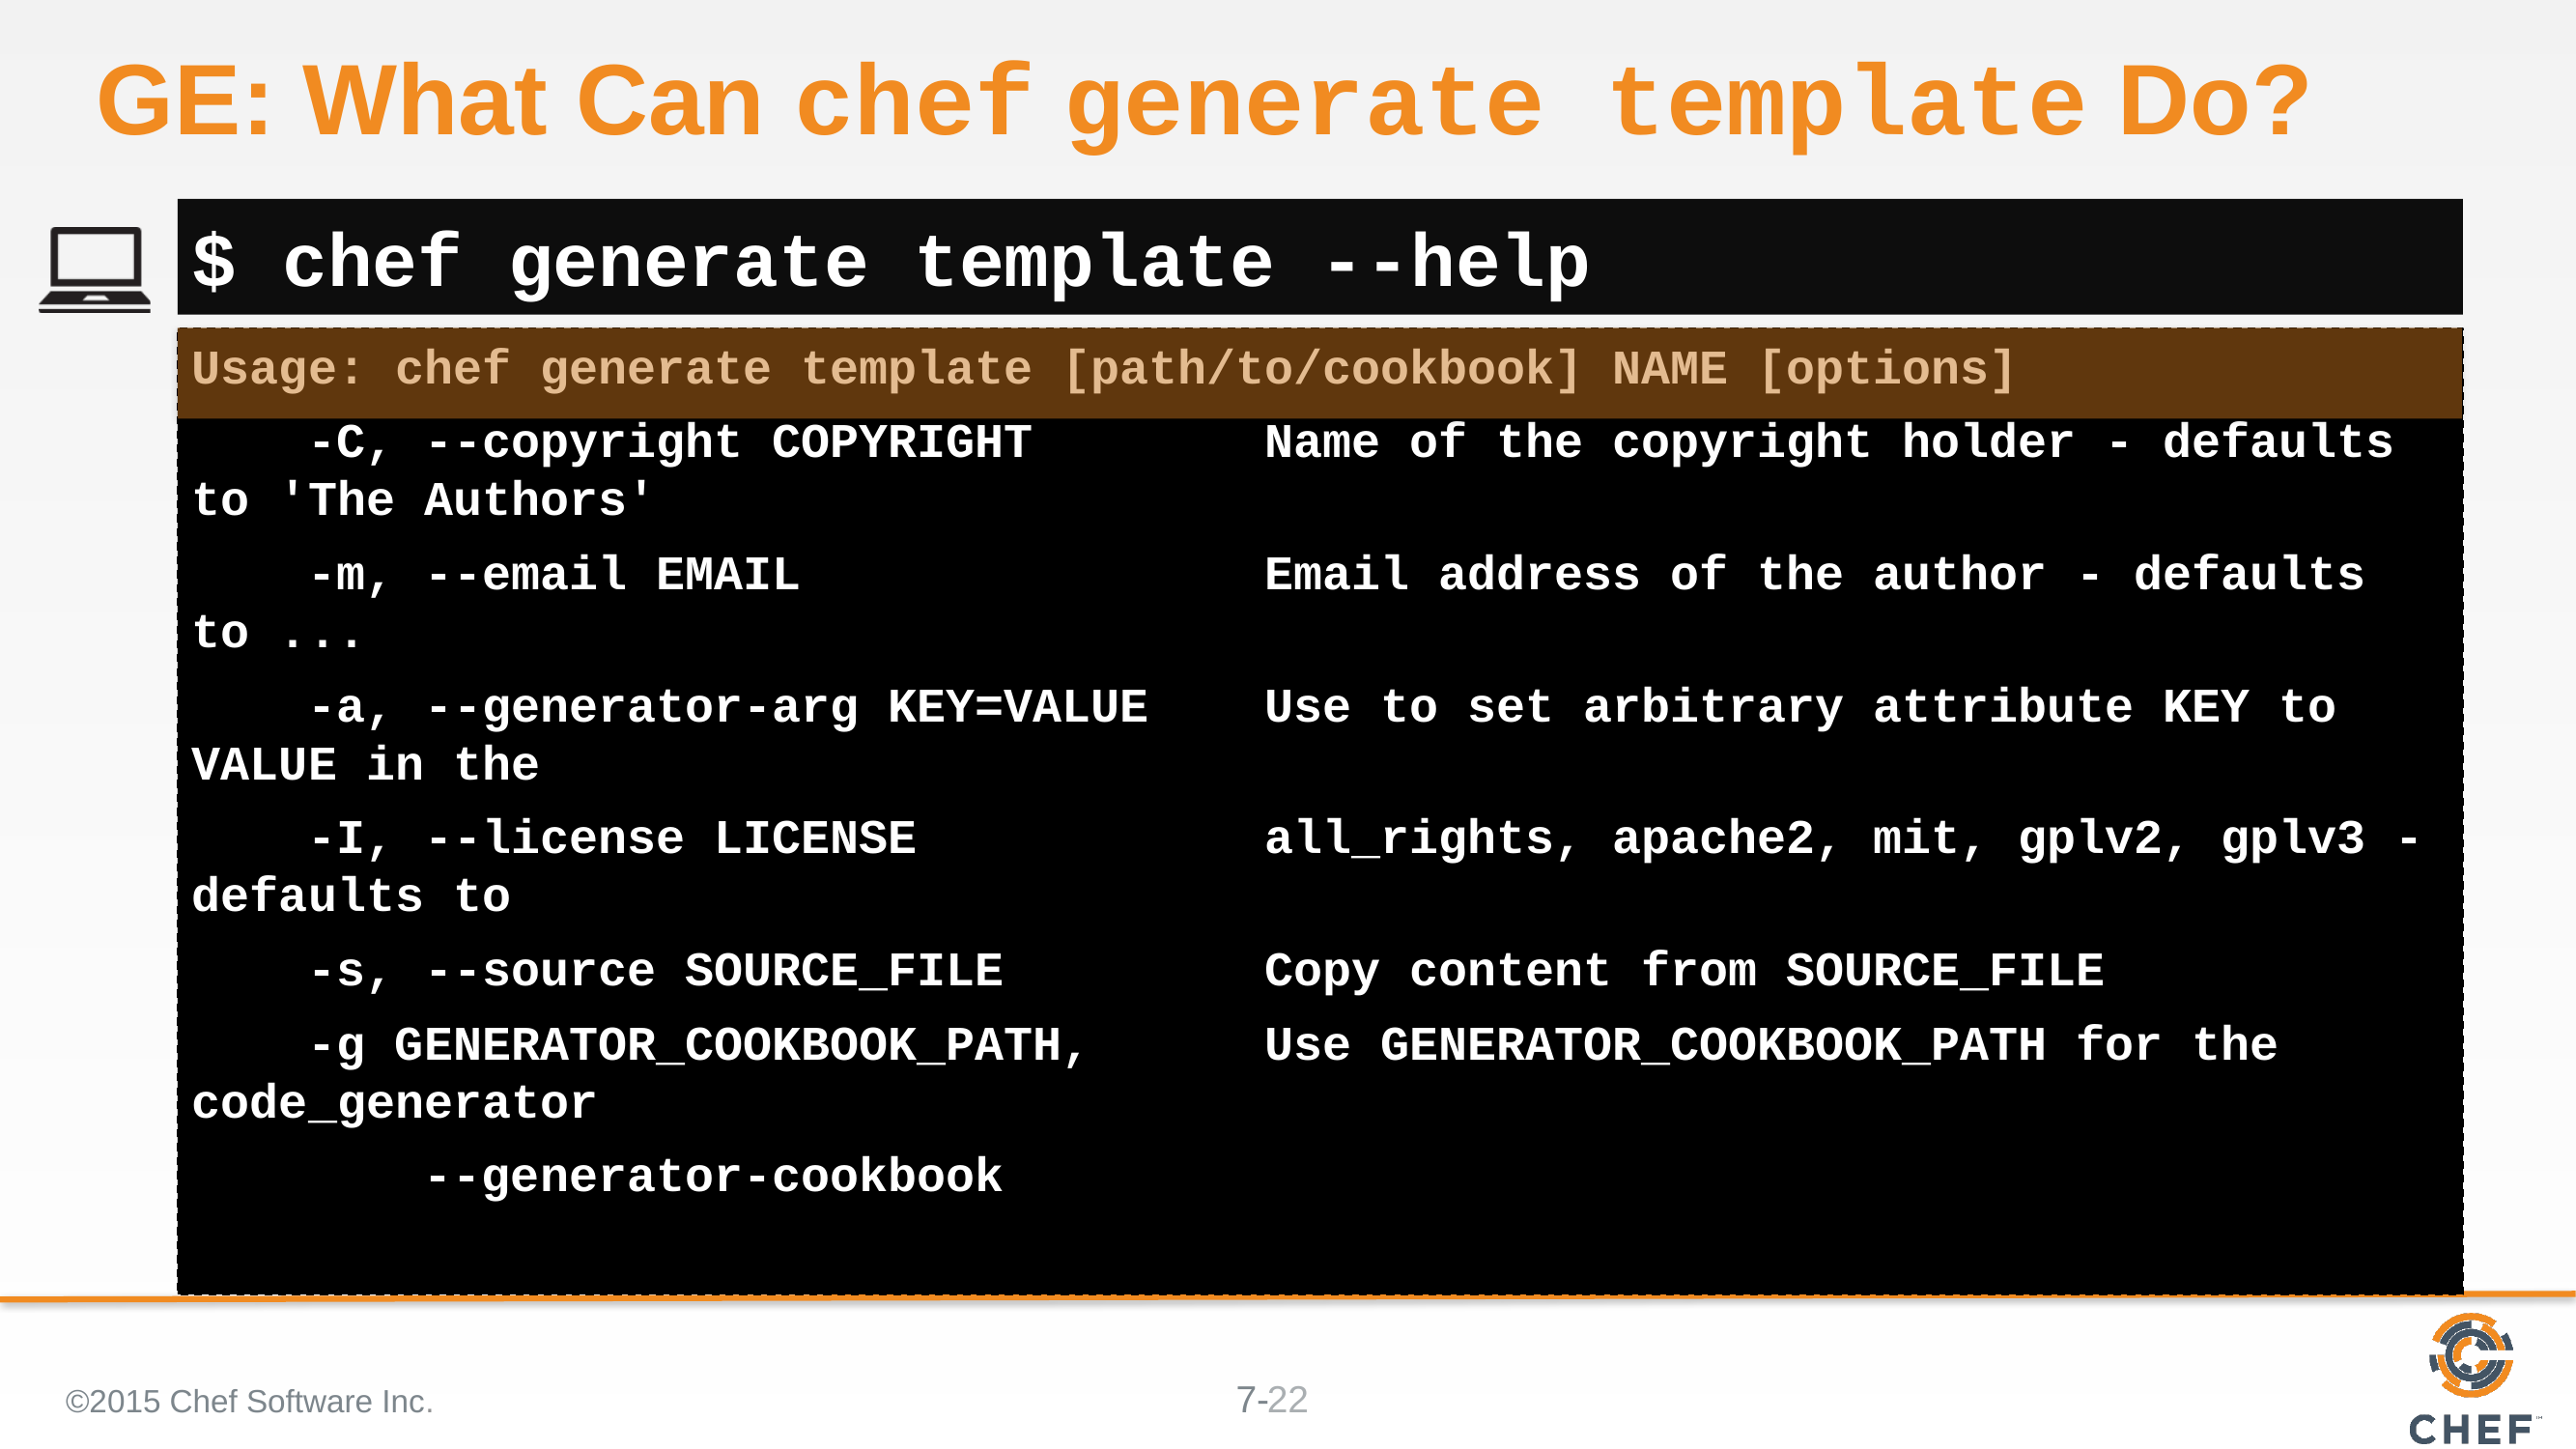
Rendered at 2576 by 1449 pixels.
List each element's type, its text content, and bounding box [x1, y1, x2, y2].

slide_number 22 [998, 1359, 1578, 1437]
text_box [177, 327, 2463, 419]
picture [2399, 1297, 2550, 1449]
list $ chef generate template --help [177, 198, 2463, 315]
title GE: What Can chef generate template Do? [96, 48, 2463, 180]
list Usage: chef generate template [path/to/cookbook] NAME [options] -C, --copyright COPYRIGHT Name of the copyright holder - defaults to 'The Authors' -m, --email EMAIL Email address of the author - defaults to ... -a, --generator-arg KEY=VALUE Use to set arbitrary attribute KEY to VALUE in the -I, --license LICENSE all_rights, apache2, mit, gplv2, gplv3 - defaults to -s, --source SOURCE_FILE Copy content from SOURCE_FILE -g GENERATOR_COOKBOOK_PATH, Use GENERATOR_COOKBOOK_PATH for the code_generator --generator-cookbook [177, 430, 2464, 1295]
footer ©2015 Chef Software Inc. [51, 1359, 952, 1440]
